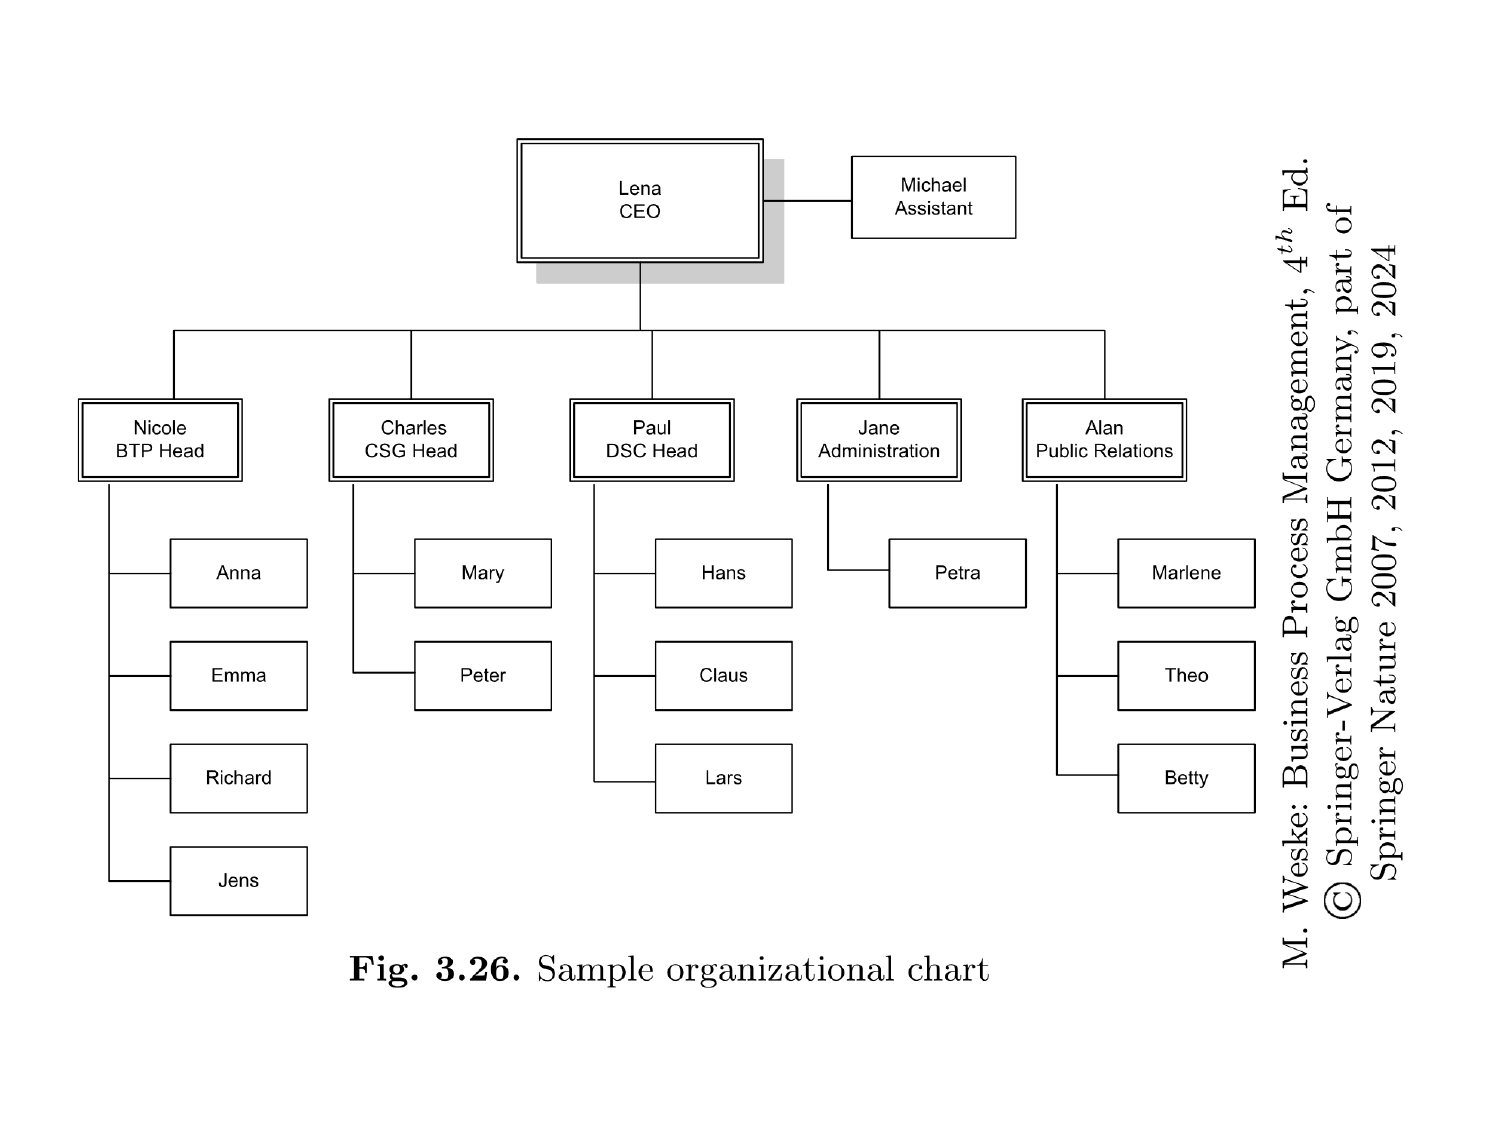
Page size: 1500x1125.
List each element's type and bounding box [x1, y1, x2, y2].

picture [74, 104, 1425, 1021]
